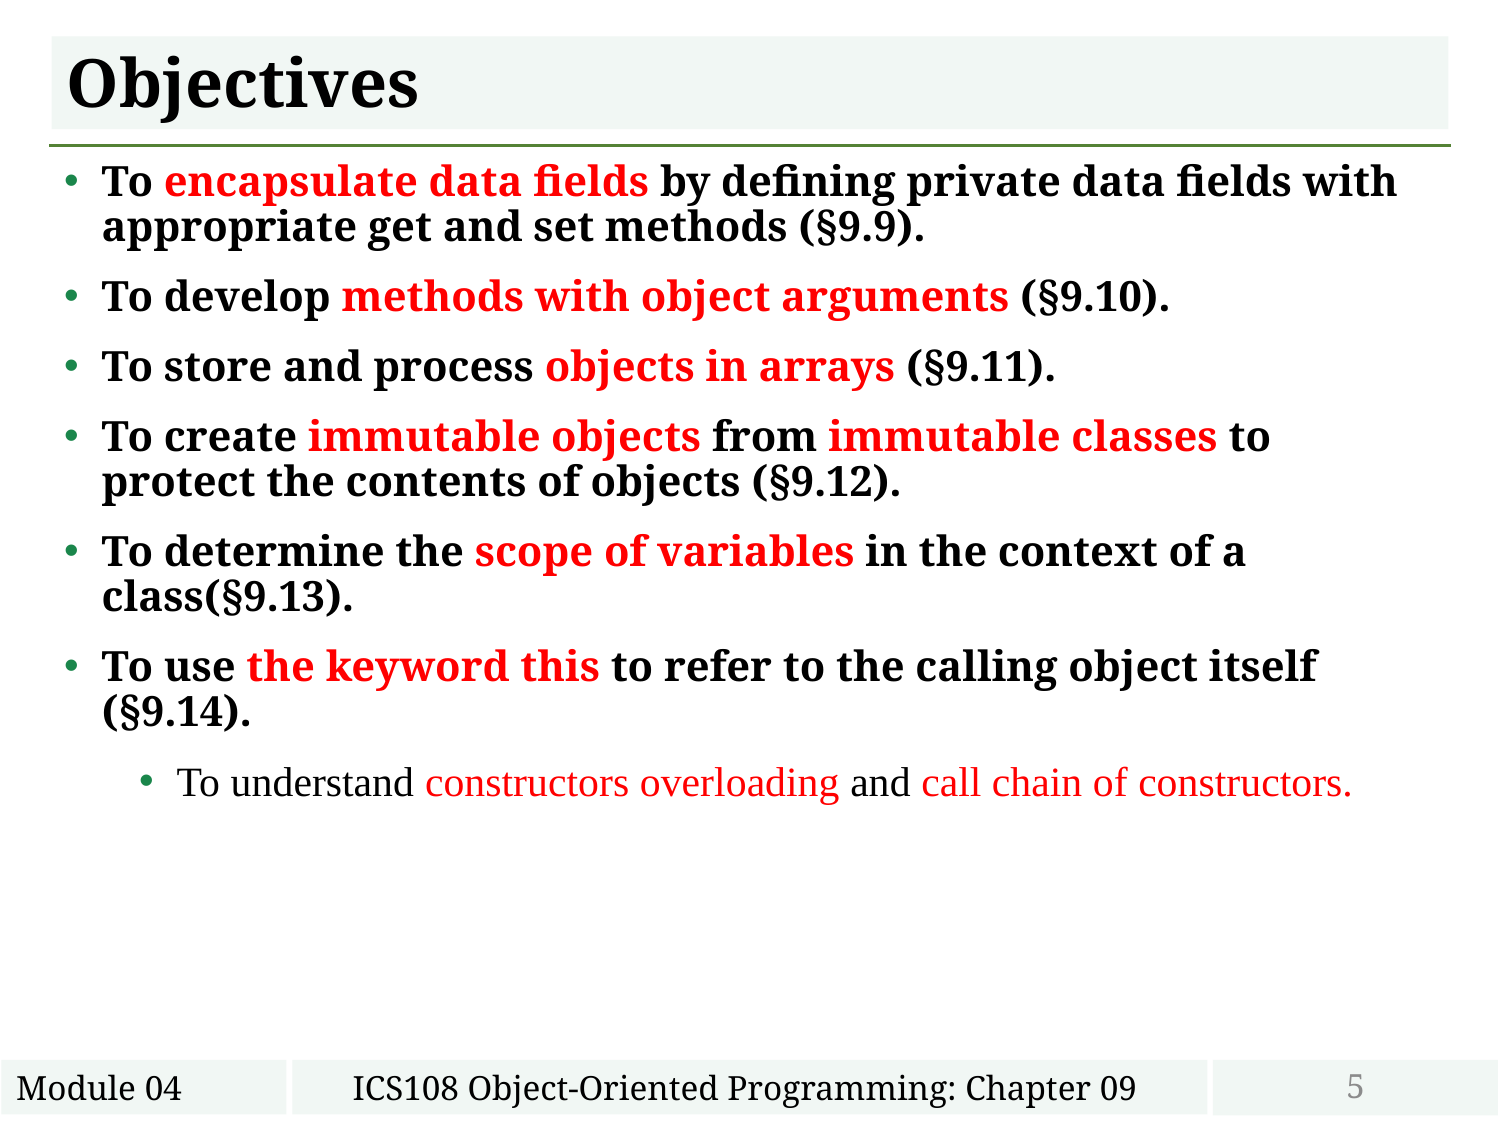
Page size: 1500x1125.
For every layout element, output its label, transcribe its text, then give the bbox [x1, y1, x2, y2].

list To encapsulate data fields by defining private data fields with appropriate get and set methods (§9.9). To develop methods with object arguments (§9.10). To store and process objects in arrays (§9.11). To create immutable objects from immutable classes to protect the contents of objects (§9.12). To determine the scope of variables in the context of a class(§9.13). To use the keyword this to refer to the calling object itself (§9.14). To understand constructors overloading and call chain of constructors. [49, 153, 1451, 1044]
slide_number 5 [1212, 1059, 1498, 1116]
title Objectives [51, 36, 1449, 130]
